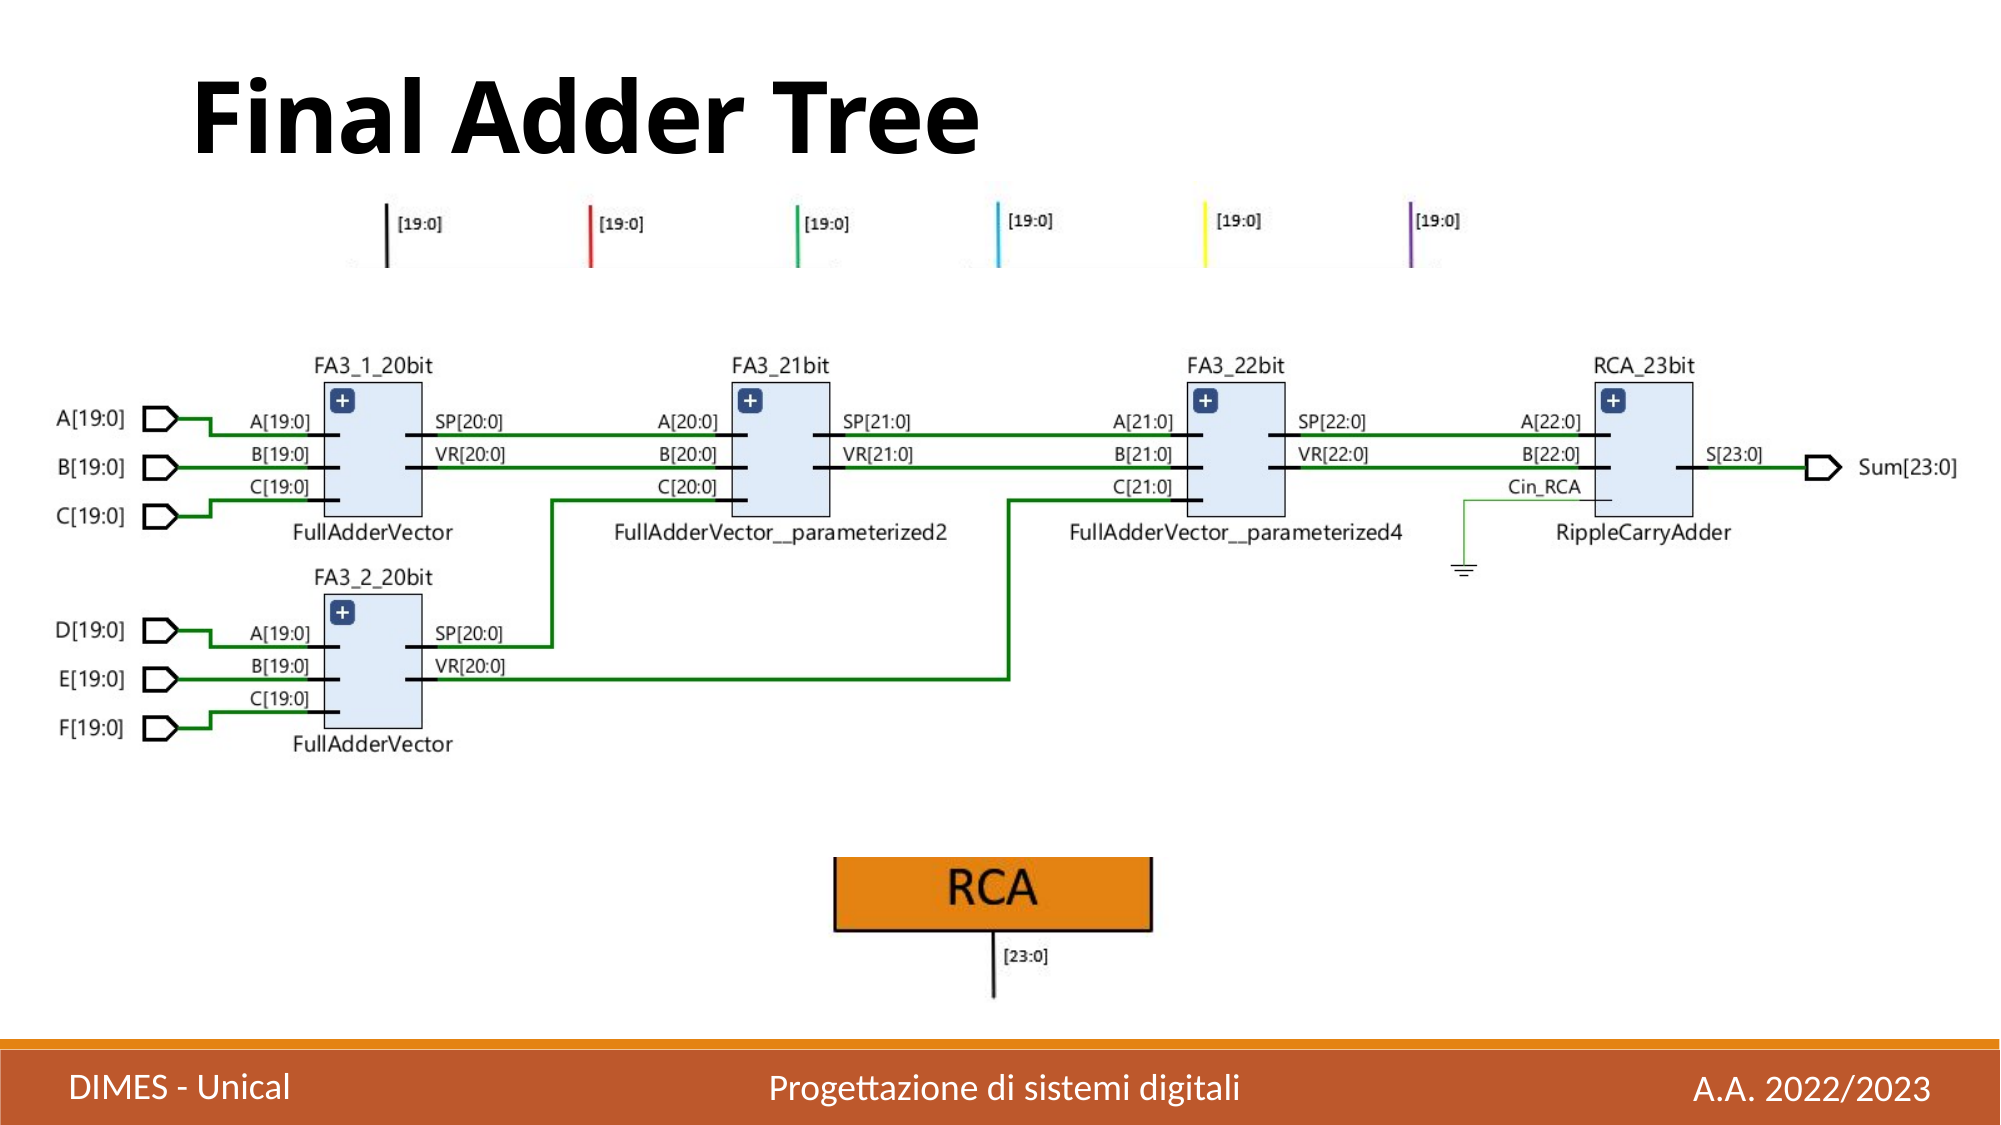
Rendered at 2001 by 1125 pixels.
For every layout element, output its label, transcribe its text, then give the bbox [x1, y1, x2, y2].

title Final Adder Tree [174, 44, 1825, 182]
text_box DIMES - Unical [53, 1054, 307, 1115]
picture [30, 180, 1970, 1012]
text_box A.A. 2022/2023 [1678, 1056, 1947, 1116]
text_box Progettazione di sistemi digitali [753, 1055, 1256, 1116]
